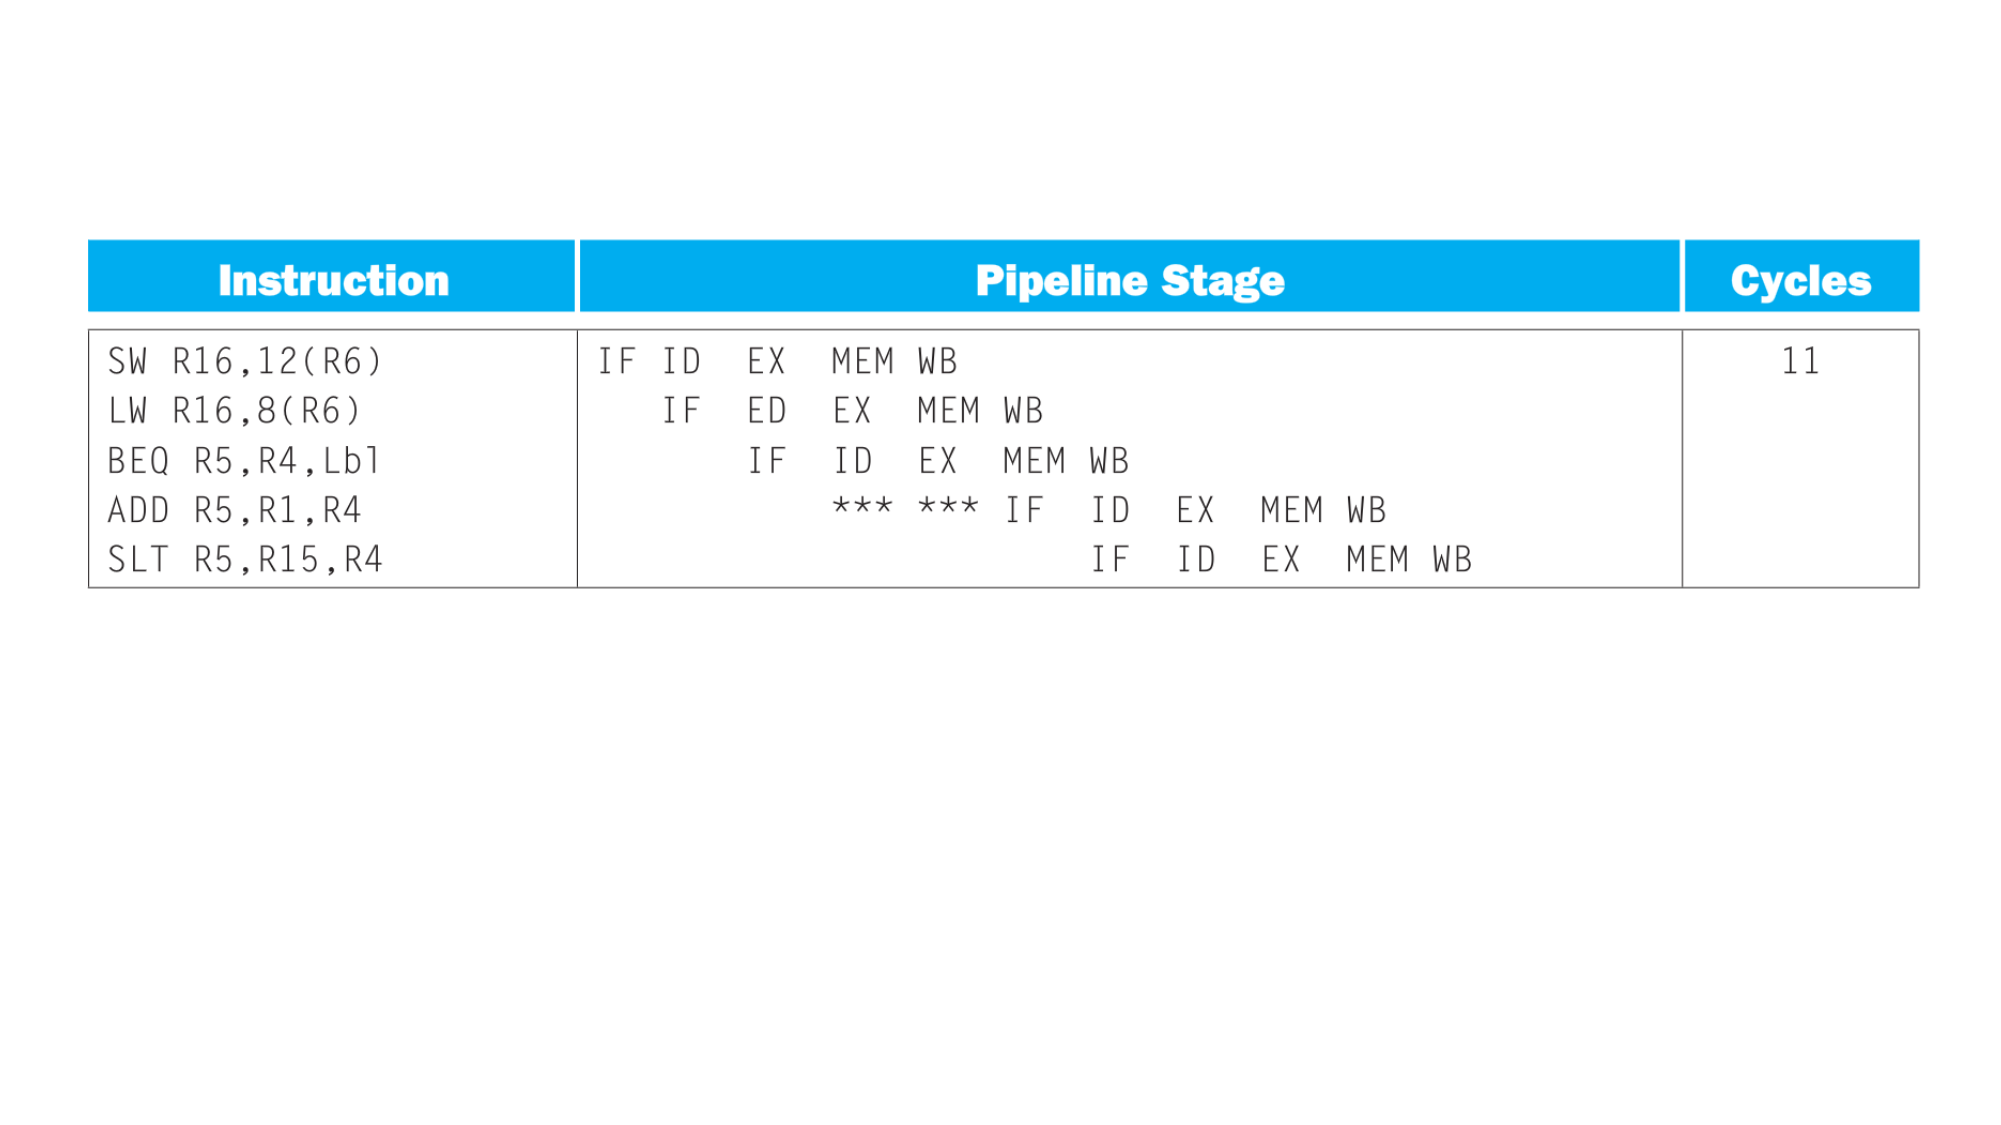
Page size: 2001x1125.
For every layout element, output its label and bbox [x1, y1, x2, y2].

picture [8, 203, 1948, 642]
